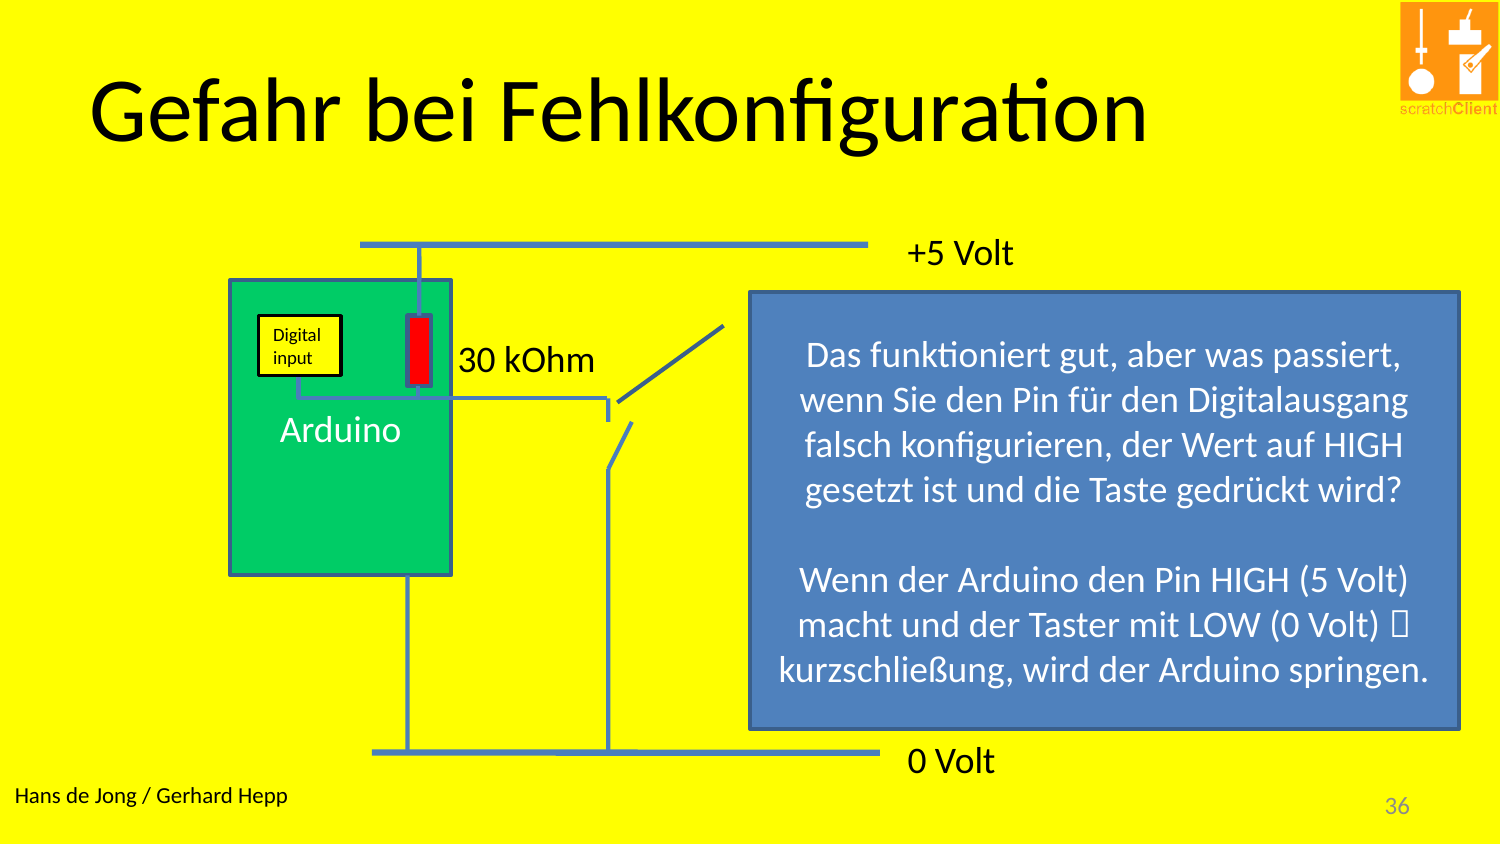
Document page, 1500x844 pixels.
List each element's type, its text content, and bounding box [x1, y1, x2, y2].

text_box 0 Volt [892, 729, 1011, 789]
text_box Arduino [230, 280, 452, 576]
text_box Digital input [258, 315, 341, 376]
text_box 30 kOhm [442, 327, 644, 388]
text_box [407, 315, 432, 387]
text_box 36 [1340, 781, 1425, 827]
text_box Das funktioniert gut, aber was passiert, wenn Sie den Pin für den Digitalausgang falsch konfigurieren, der Wert auf HIGH gesetzt ist und die Taste gedrückt wird? Wenn der Arduino den Pin HIGH (5 Volt) macht und der Taster mit LOW (0 Volt)  kurzschließung, wird der Arduino springen. [750, 291, 1459, 729]
text_box +5 Volt [892, 221, 1029, 281]
picture [1425, 2, 1499, 118]
text_box Gefahr bei Fehlkonfiguration [75, 0, 1425, 210]
